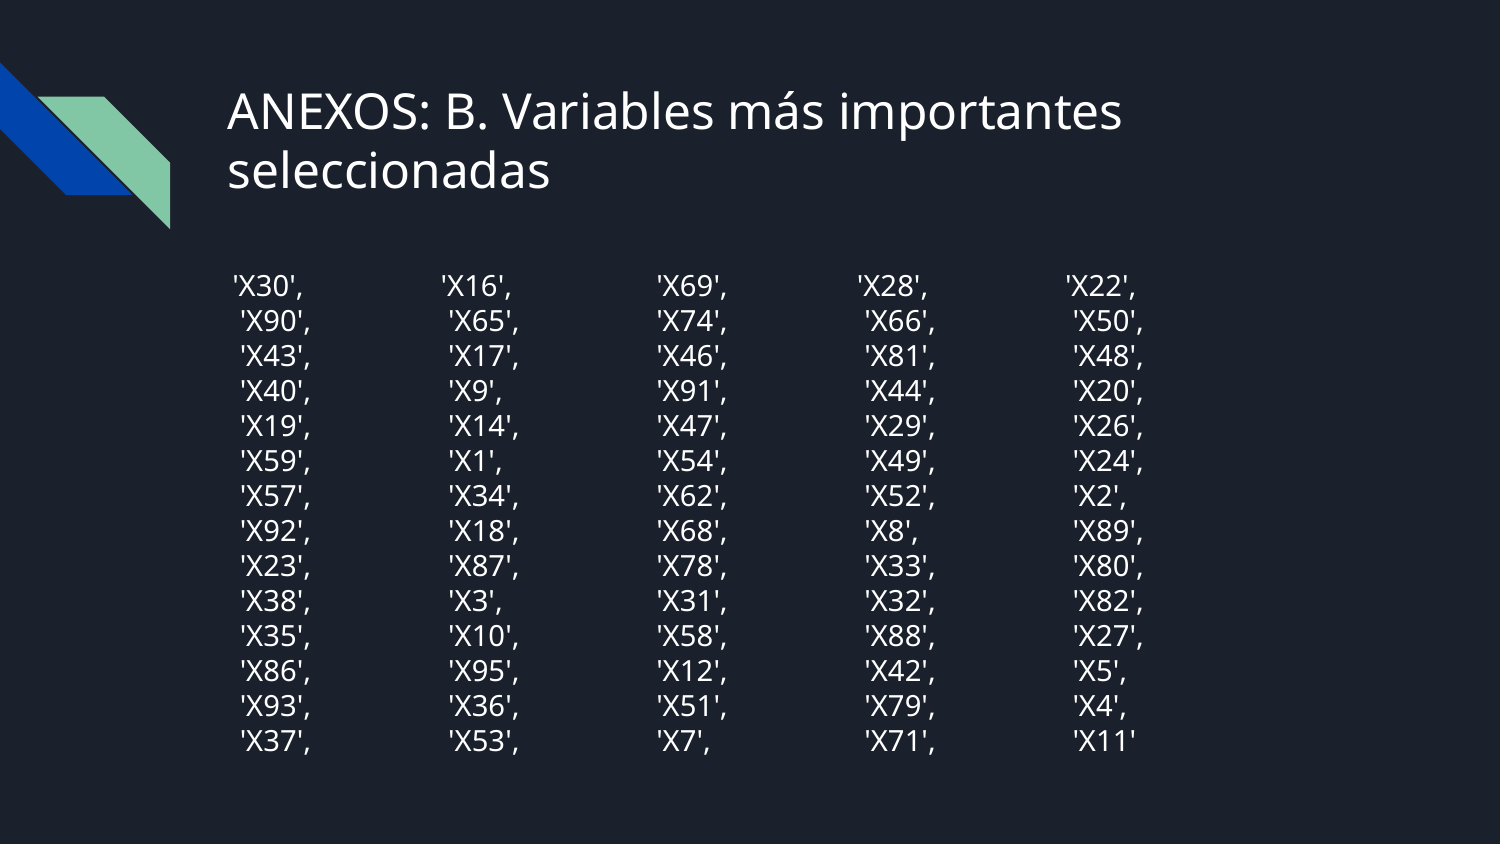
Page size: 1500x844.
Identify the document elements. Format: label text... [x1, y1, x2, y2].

text_box 'X16', 'X65', 'X17', 'X9', 'X14', 'X1', 'X34', 'X18', 'X87', 'X3', 'X10', 'X95', 'X36', 'X53', [425, 252, 537, 808]
text_box 'X28', 'X66', 'X81', 'X44', 'X29', 'X49', 'X52', 'X8', 'X33', 'X32', 'X88', 'X42', 'X79', 'X71', [841, 252, 954, 808]
text_box 'X30', 'X90', 'X43', 'X40', 'X19', 'X59', 'X57', 'X92', 'X23', 'X38', 'X35', 'X86', 'X93', 'X37', [217, 252, 329, 808]
title ANEXOS: B. Variables más importantes seleccionadas [212, 64, 1368, 215]
text_box 'X22', 'X50', 'X48', 'X20', 'X26', 'X24', 'X2', 'X89', 'X80', 'X82', 'X27', 'X5', 'X4', 'X11' [1050, 252, 1162, 773]
text_box 'X69', 'X74', 'X46', 'X91', 'X47', 'X54', 'X62', 'X68', 'X78', 'X31', 'X58', 'X12', 'X51', 'X7', [633, 252, 746, 808]
